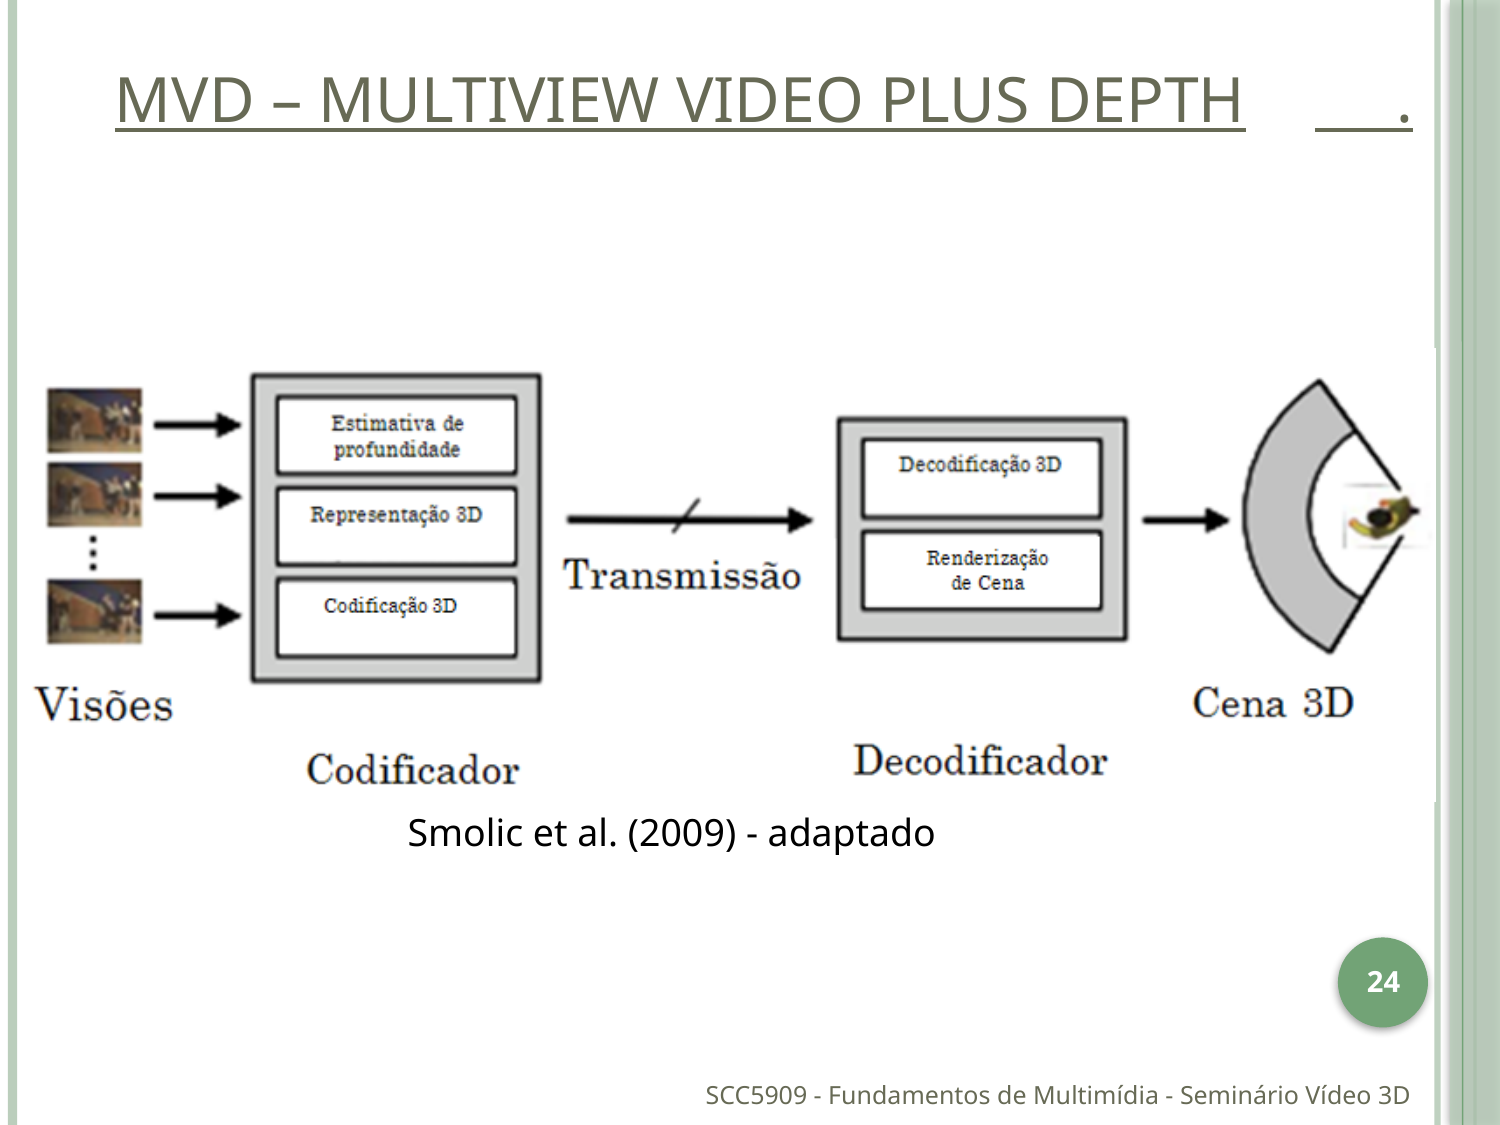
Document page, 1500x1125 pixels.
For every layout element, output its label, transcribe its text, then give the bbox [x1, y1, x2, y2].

slide_number 24 [1333, 940, 1434, 1027]
text_box MVD – Multiview Video plus Depth . [101, 53, 1447, 242]
footer SCC5909 - Fundamentos de Multimídia - Seminário Vídeo 3D [690, 1065, 1436, 1125]
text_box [22, 347, 1436, 871]
